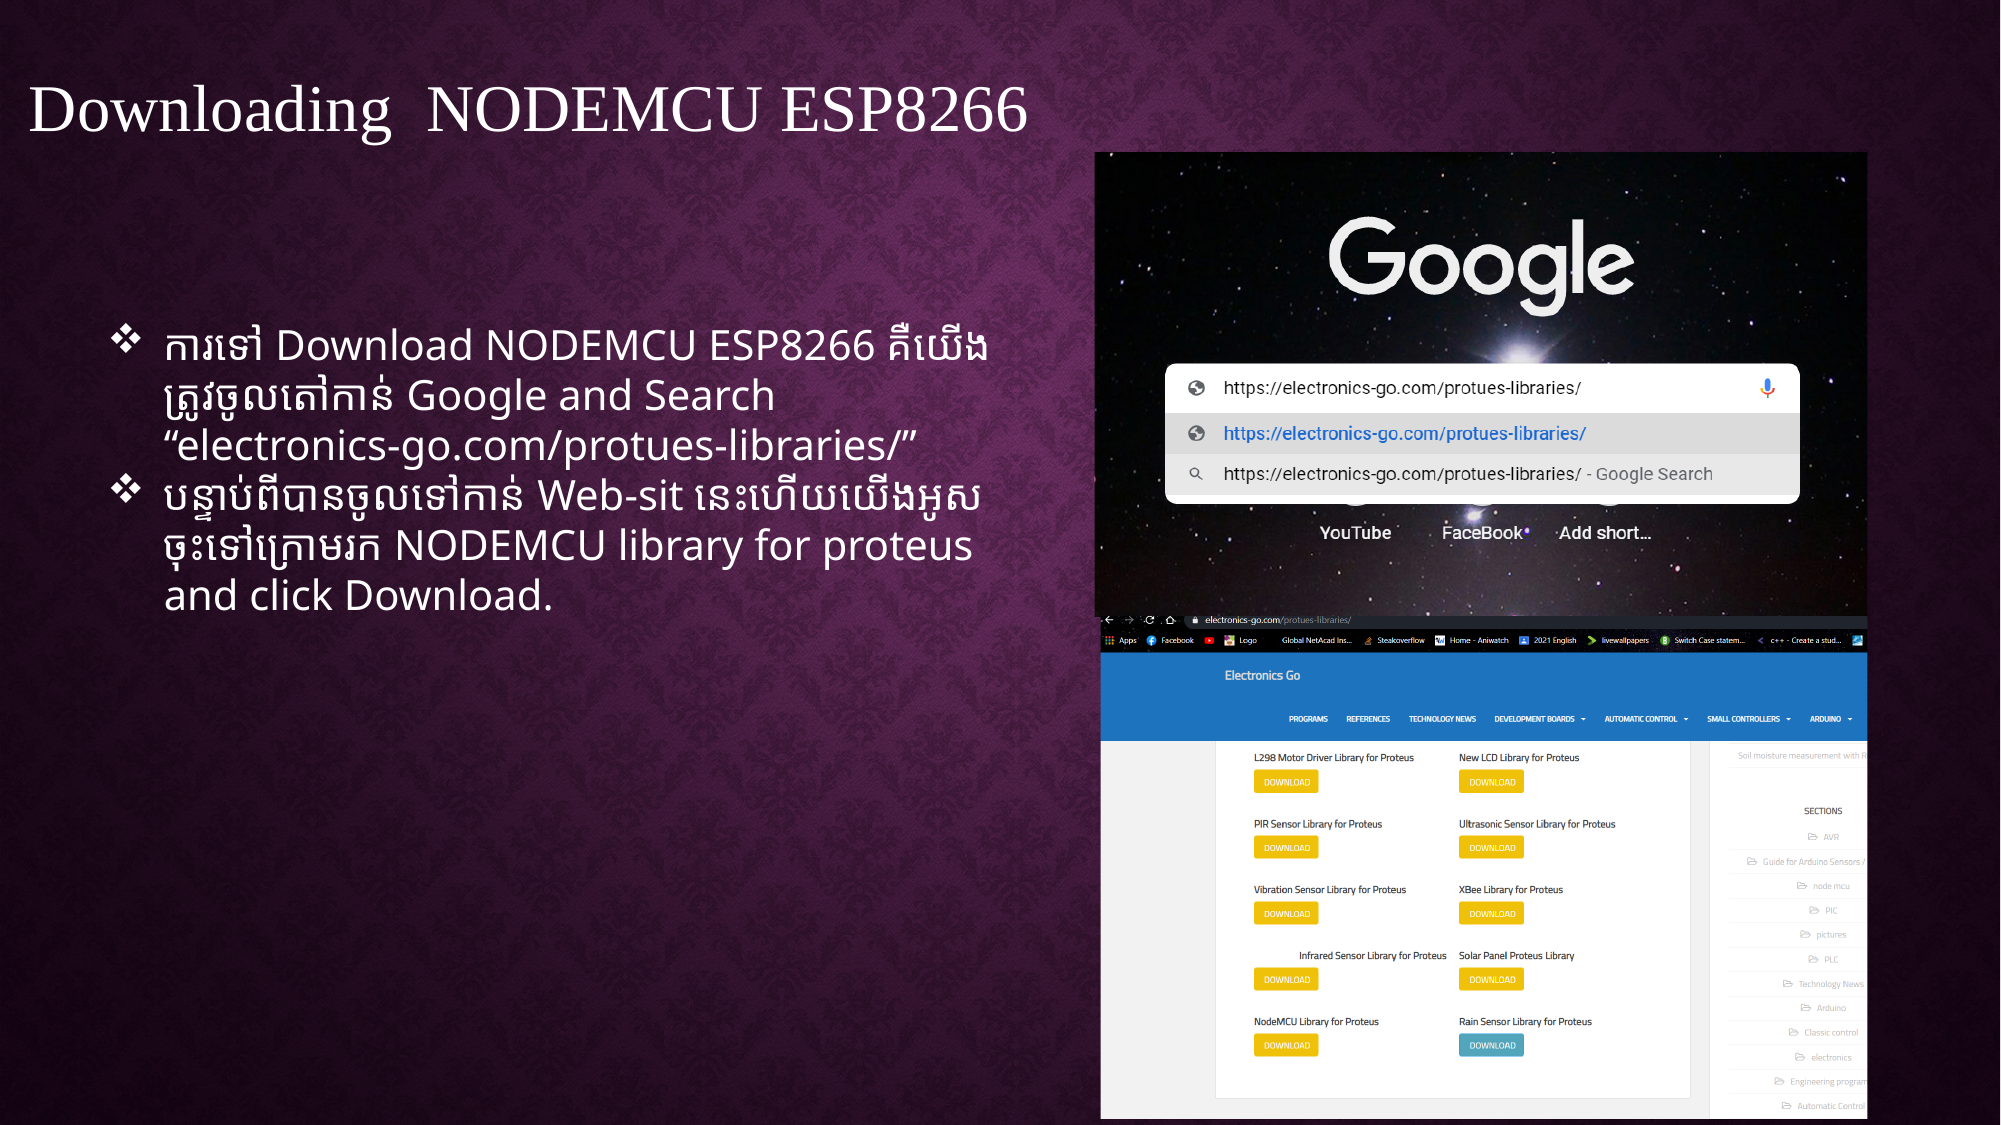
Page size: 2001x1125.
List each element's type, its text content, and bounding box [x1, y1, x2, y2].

picture [1094, 152, 1869, 1120]
text_box Downloading NODEMCU ESP8266 [13, 56, 1045, 152]
text_box ការទៅ Download NODEMCU ESP8266 គឺយើងត្រូវចូលតៅកាន់ Google and Search “electronics-go.com/protues-libraries/” បន្ទាប់ពីបានចូលទៅកាន់​ Web-sit ​នេះហើយយើងអូសចុះទៅក្រោមរក NODEMCU library for proteus and click Download. [92, 311, 1014, 627]
